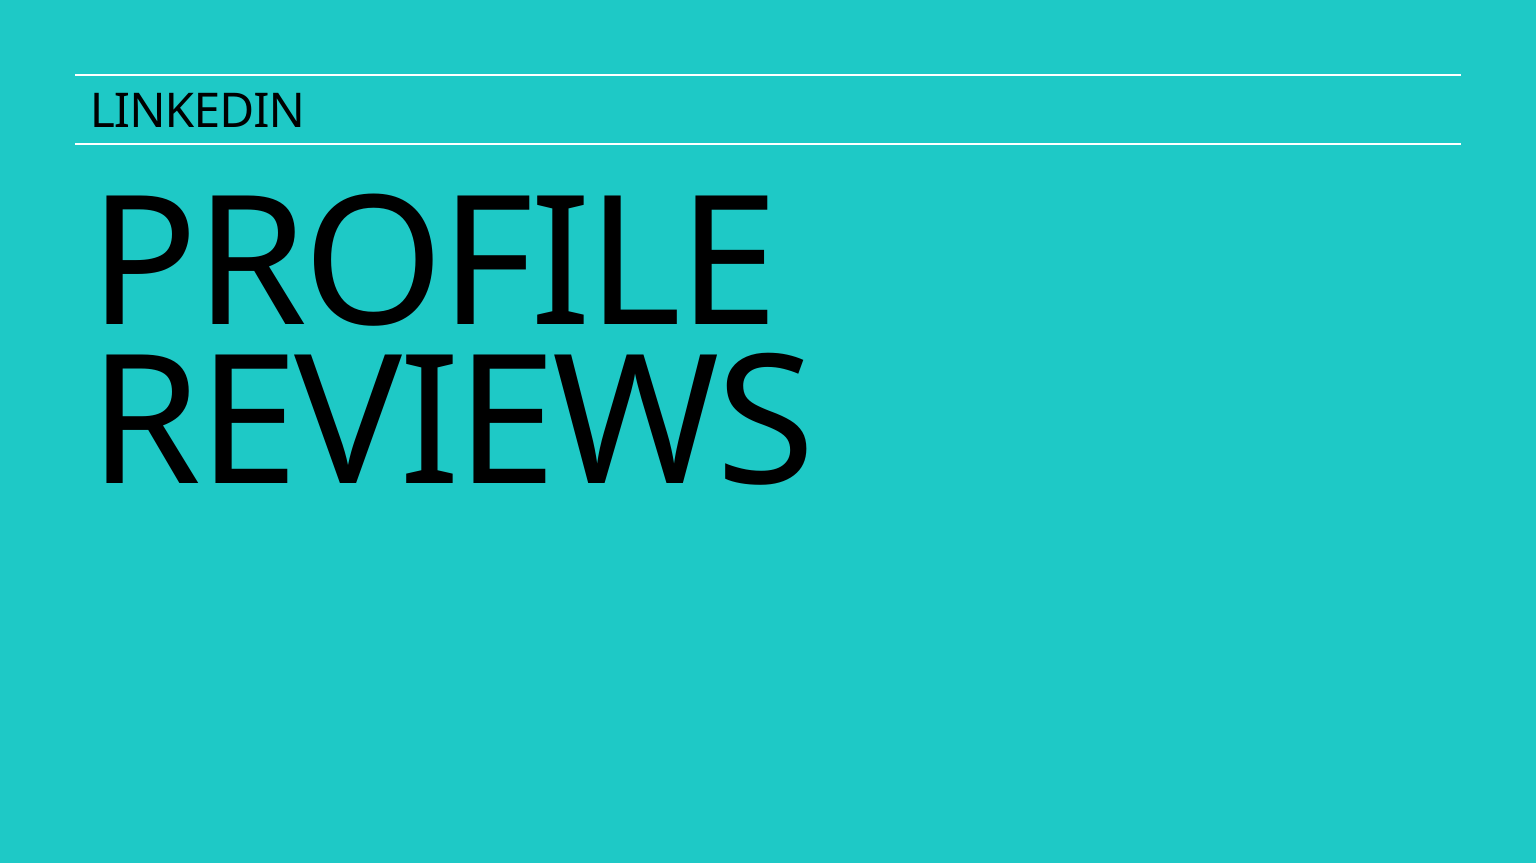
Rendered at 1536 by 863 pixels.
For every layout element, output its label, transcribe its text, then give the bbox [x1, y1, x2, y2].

list PROFILE REVIEWS [75, 193, 1461, 369]
list LINKEDIN [75, 81, 1275, 133]
